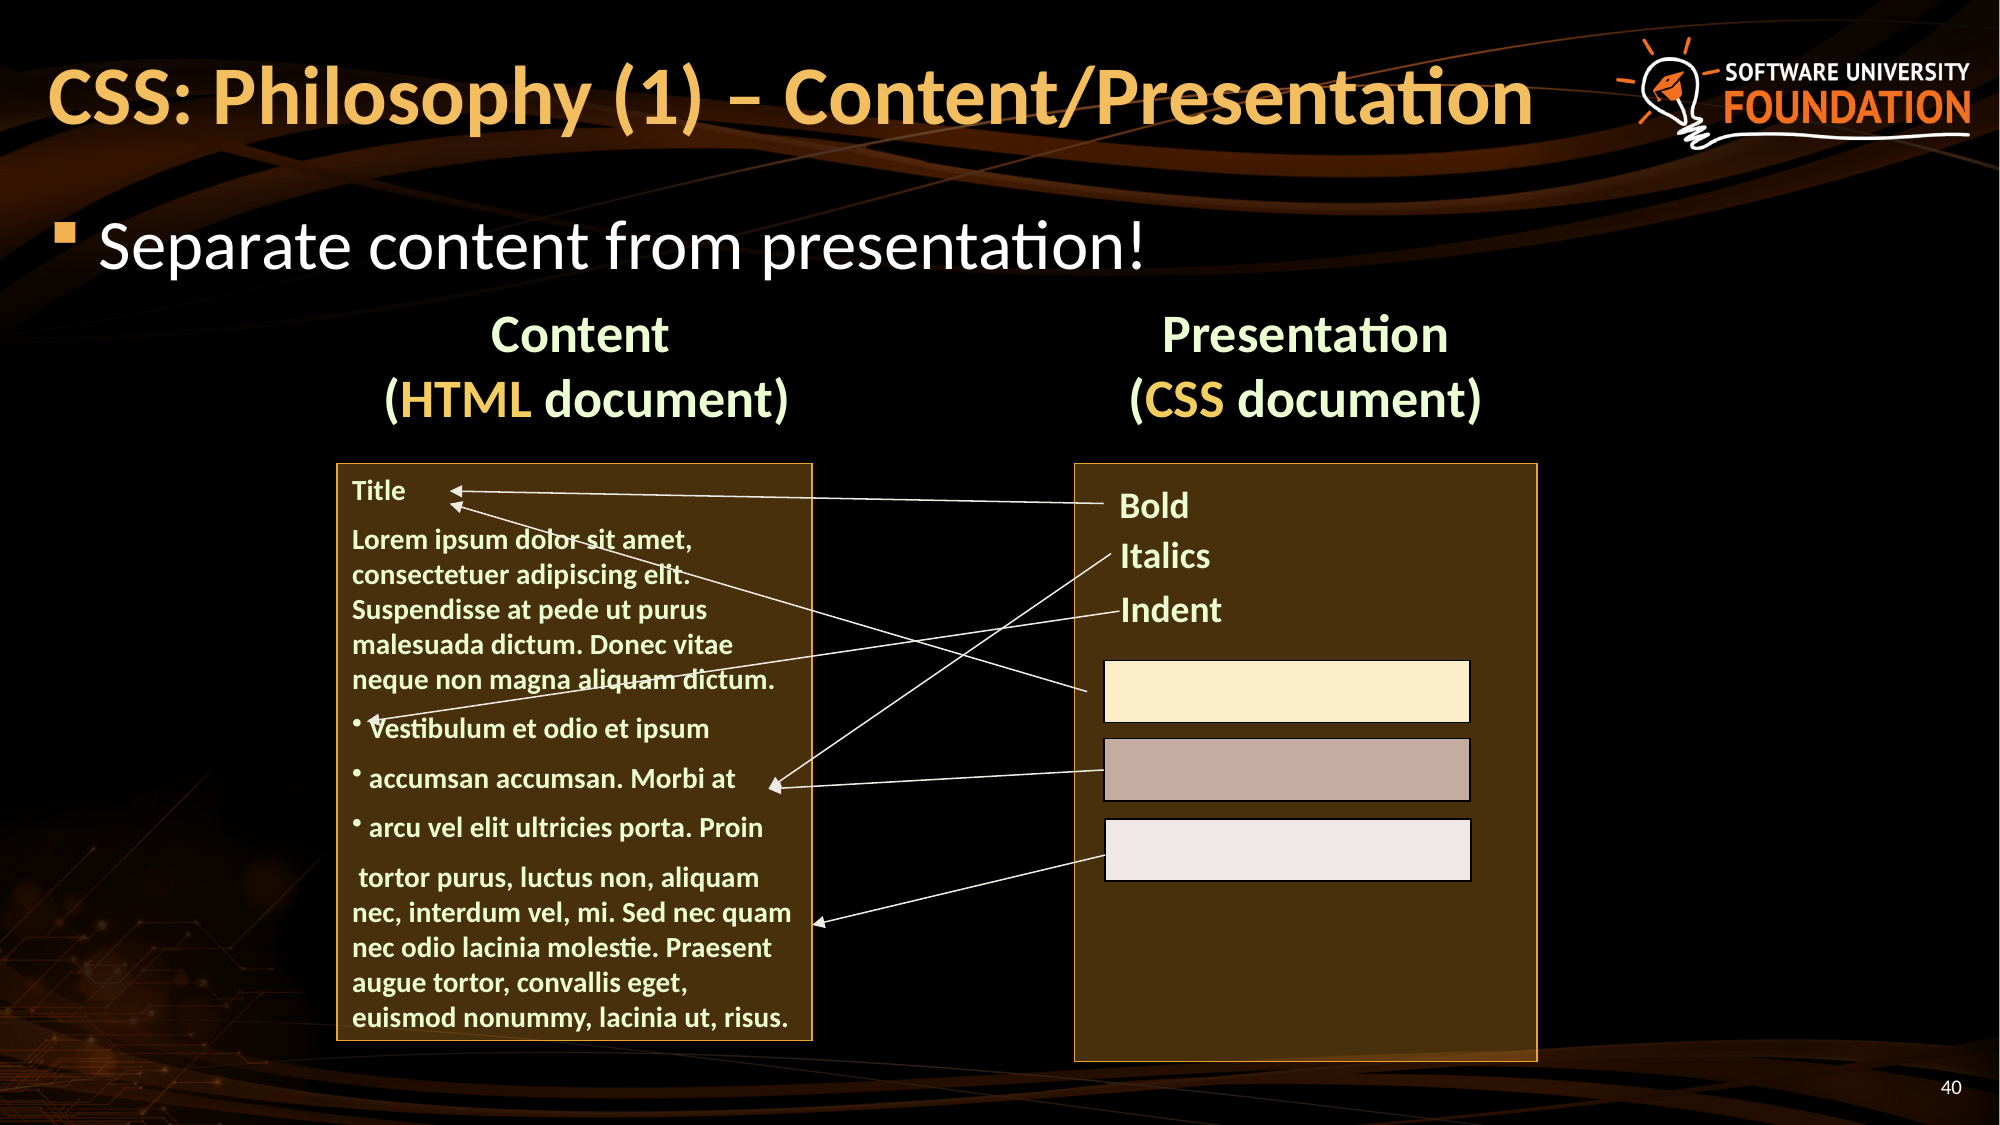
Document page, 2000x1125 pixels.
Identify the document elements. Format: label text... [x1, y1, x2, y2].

text_box Presentation (CSS document) [1113, 290, 1499, 436]
text_box [812, 854, 1106, 929]
text_box [1103, 660, 1470, 723]
title CSS: Philosophy (1) – Content/Presentation [30, 6, 1602, 189]
text_box [449, 485, 1104, 504]
picture [0, 0, 2000, 1125]
text_box Italics [1105, 523, 1226, 577]
text_box [768, 769, 1104, 795]
list Separate content from presentation! [31, 188, 1968, 1103]
text_box [768, 655, 963, 788]
text_box [1105, 818, 1472, 882]
text_box [1074, 463, 1538, 1062]
text_box Indent [1105, 577, 1238, 638]
text_box Bold [1104, 473, 1205, 533]
text_box [366, 641, 915, 726]
text_box Content (HTML document) [369, 291, 806, 436]
text_box [449, 501, 1088, 692]
text_box [1103, 738, 1470, 802]
